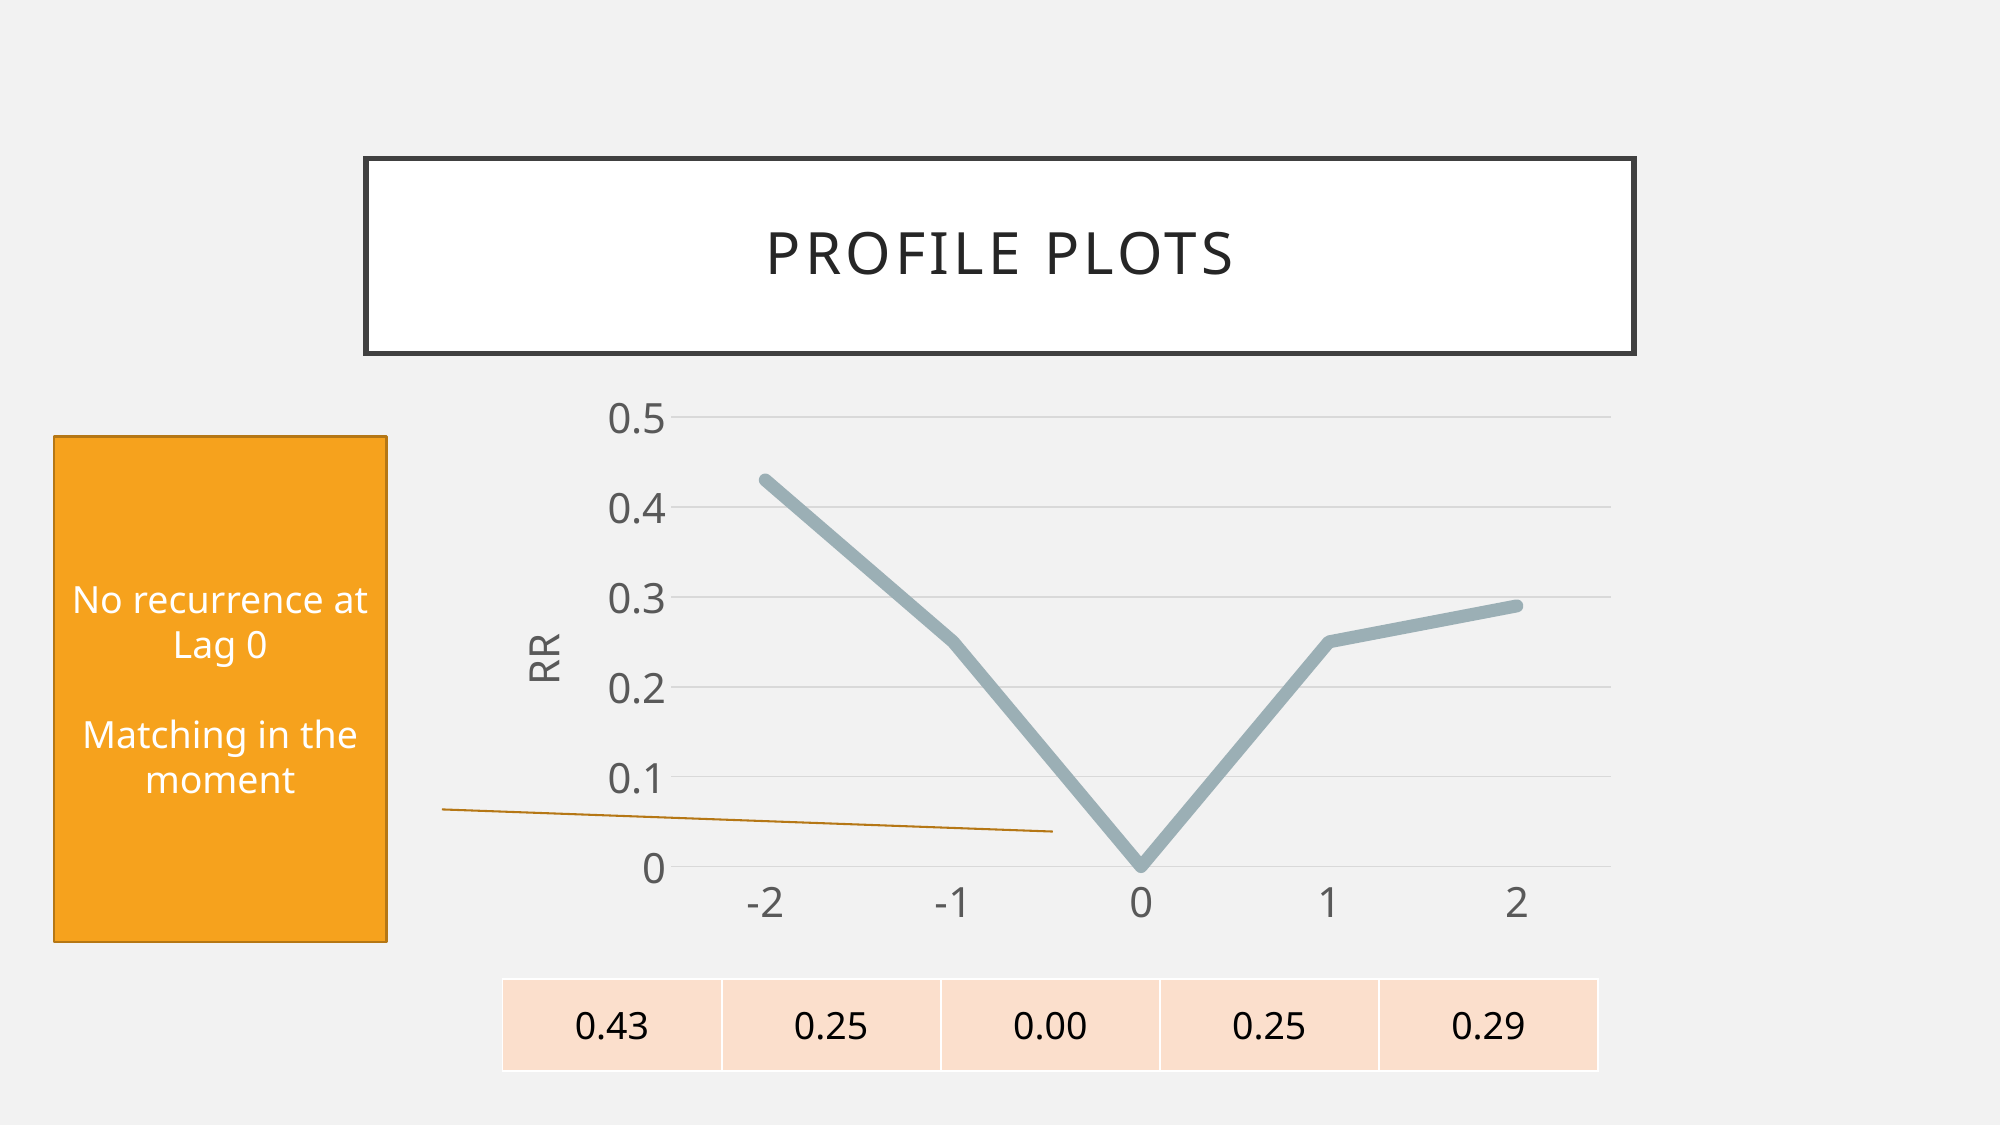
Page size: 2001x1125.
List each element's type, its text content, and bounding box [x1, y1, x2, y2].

table_header 0.25 [1161, 980, 1378, 1070]
table_header 0.00 [942, 980, 1159, 1070]
table_header 0.25 [723, 980, 940, 1070]
title Profile Plots [363, 156, 1637, 356]
chart [474, 376, 1634, 942]
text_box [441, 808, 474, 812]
table_header 0.29 [1380, 980, 1597, 1070]
table_header 0.43 [503, 980, 721, 1070]
text_box No recurrence at Lag 0 Matching in the moment [53, 435, 388, 943]
